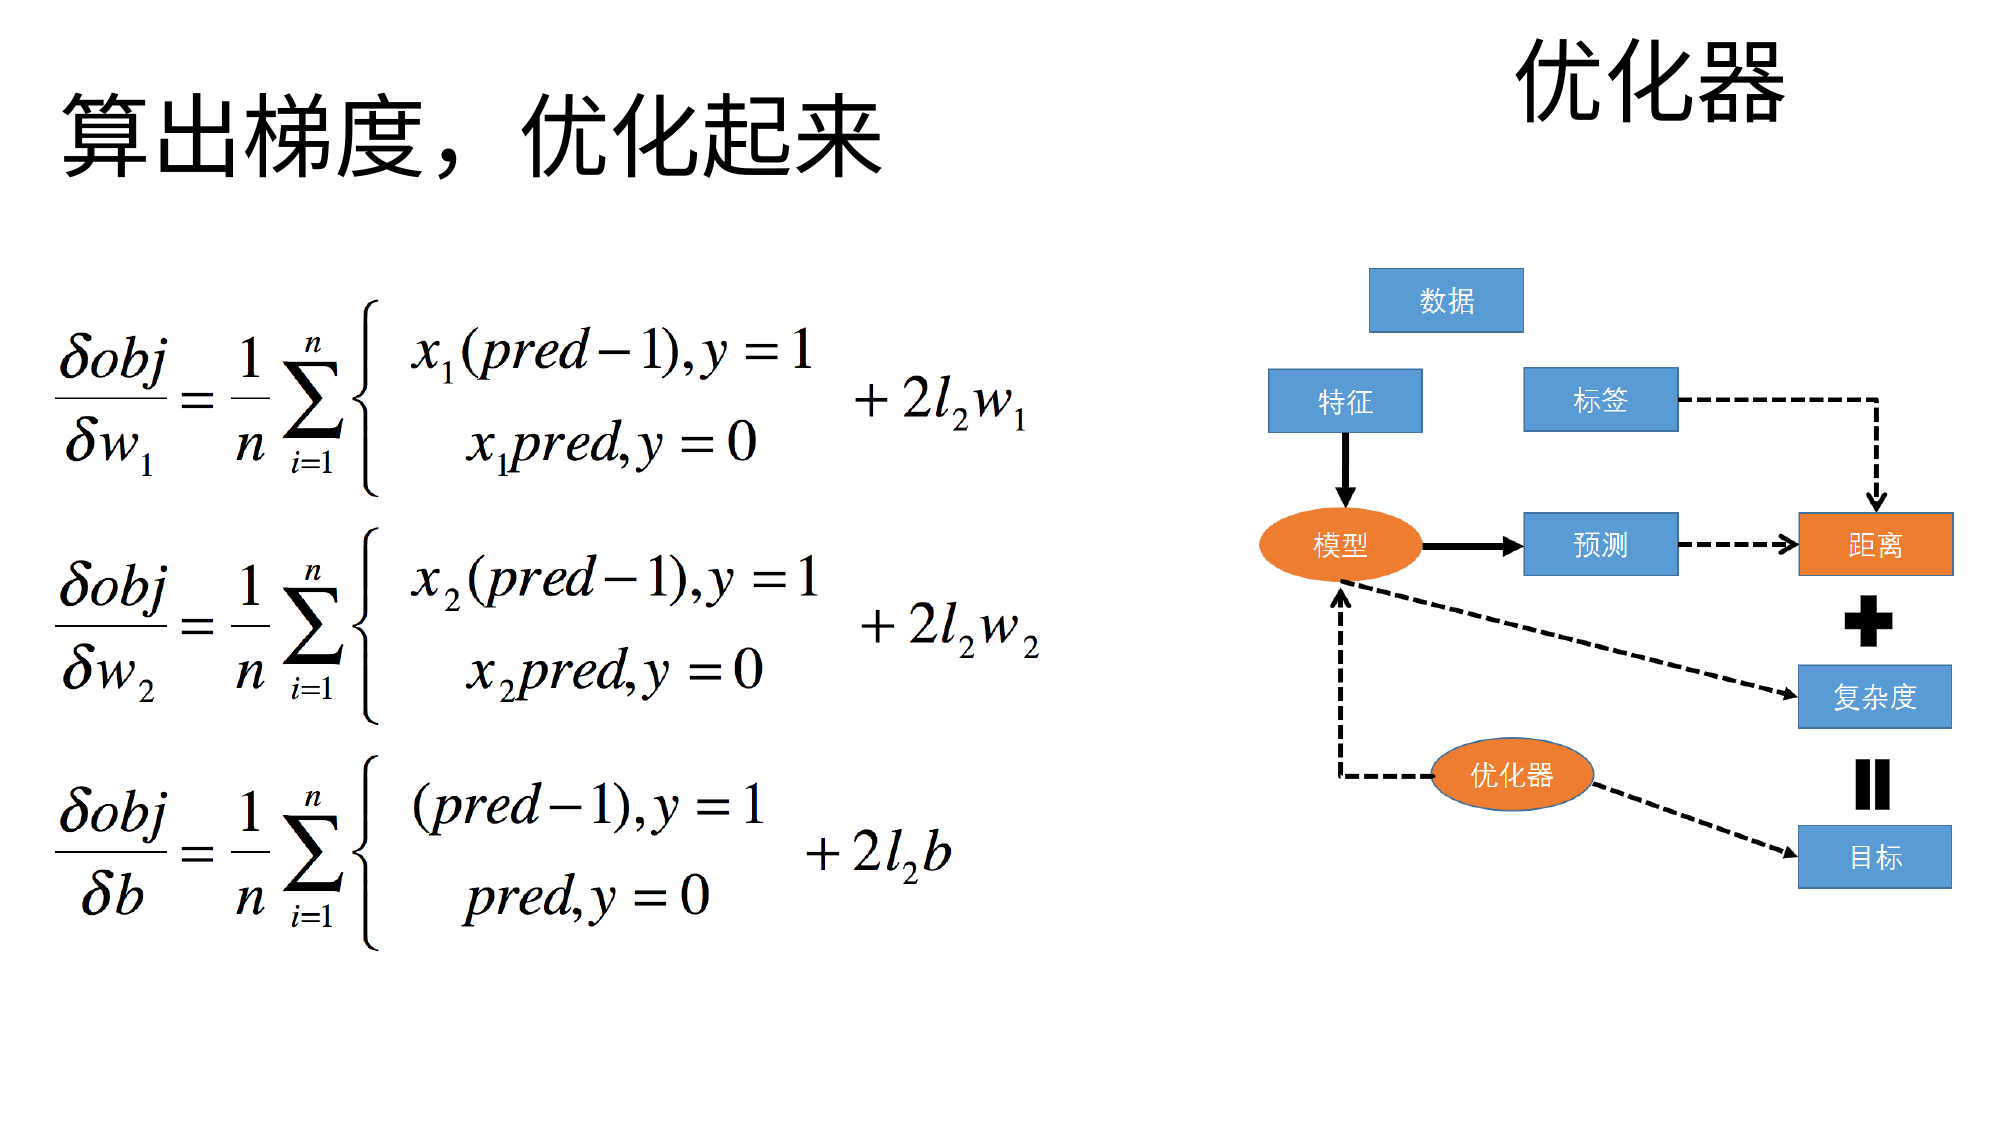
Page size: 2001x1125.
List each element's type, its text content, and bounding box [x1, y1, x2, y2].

text_box 算出梯度，优化起来 [44, 54, 1029, 227]
picture [1223, 226, 1977, 904]
picture [44, 281, 1181, 964]
title 优化器 [1497, 0, 1954, 173]
